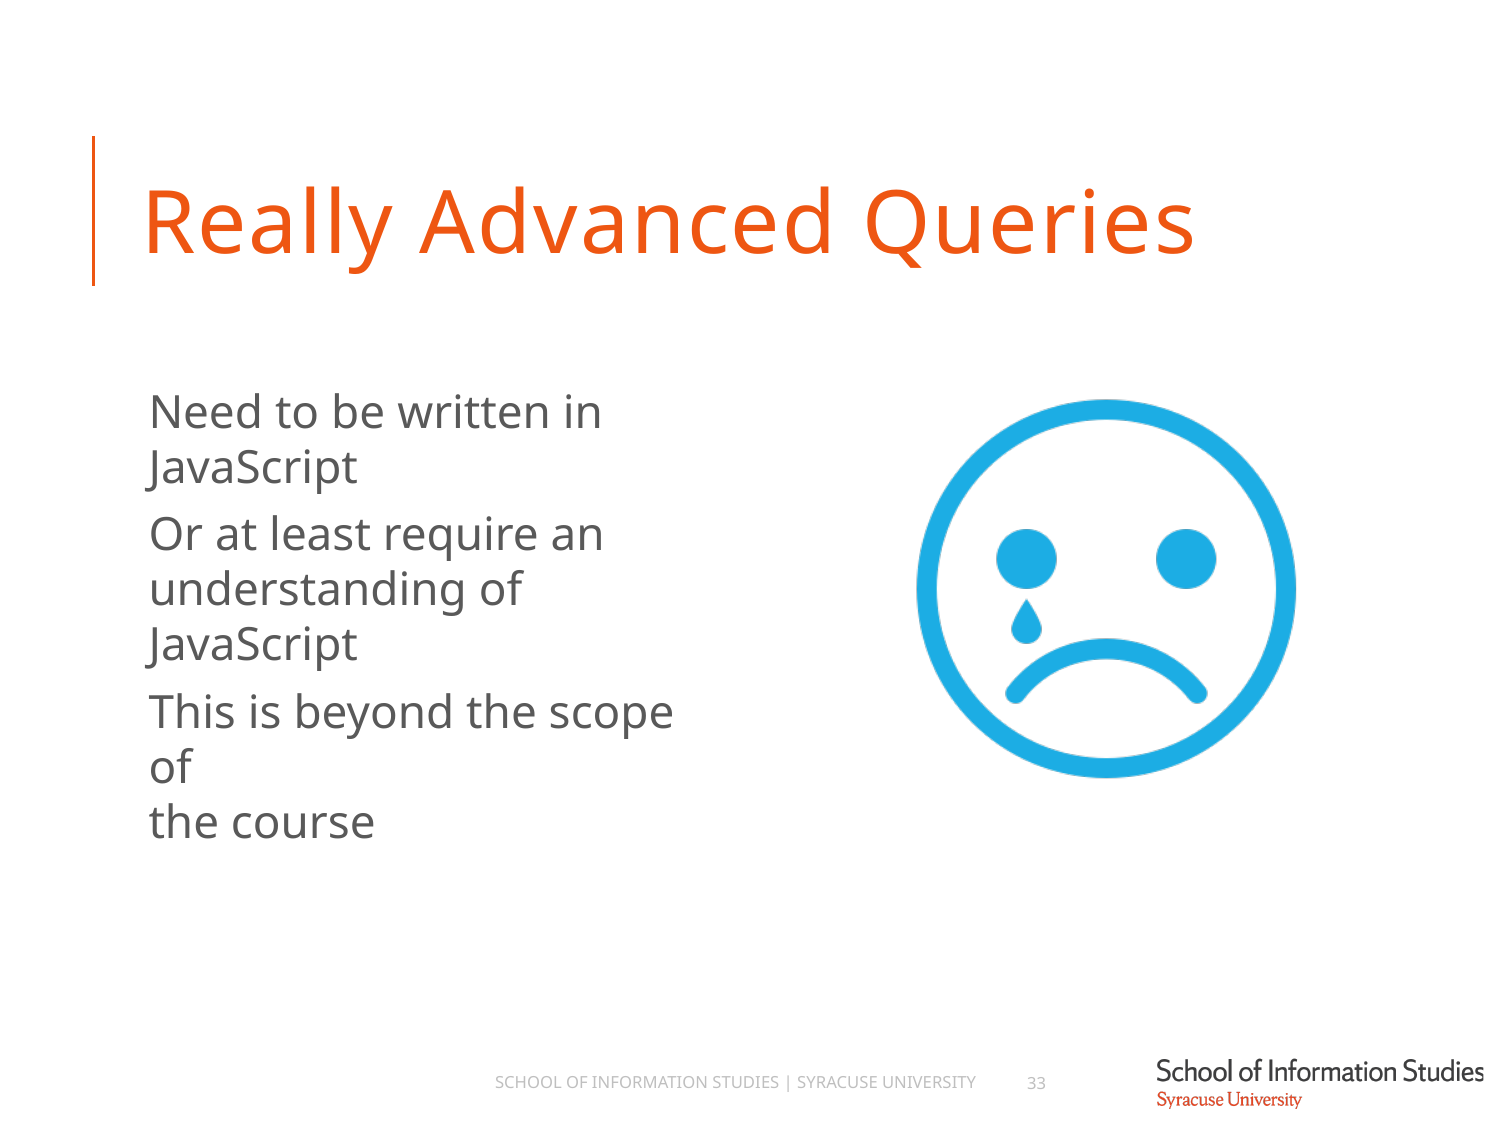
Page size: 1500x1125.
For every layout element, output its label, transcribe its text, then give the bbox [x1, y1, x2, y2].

slide_number 33 [1012, 1061, 1149, 1107]
title Really Advanced Queries [126, 96, 1322, 342]
list Need to be written in JavaScript Or at least require an understanding of JavaScript This is beyond the scope of the course [126, 375, 705, 1035]
footer School of Information Studies | Syracuse University [283, 1061, 993, 1106]
picture [896, 375, 1323, 800]
